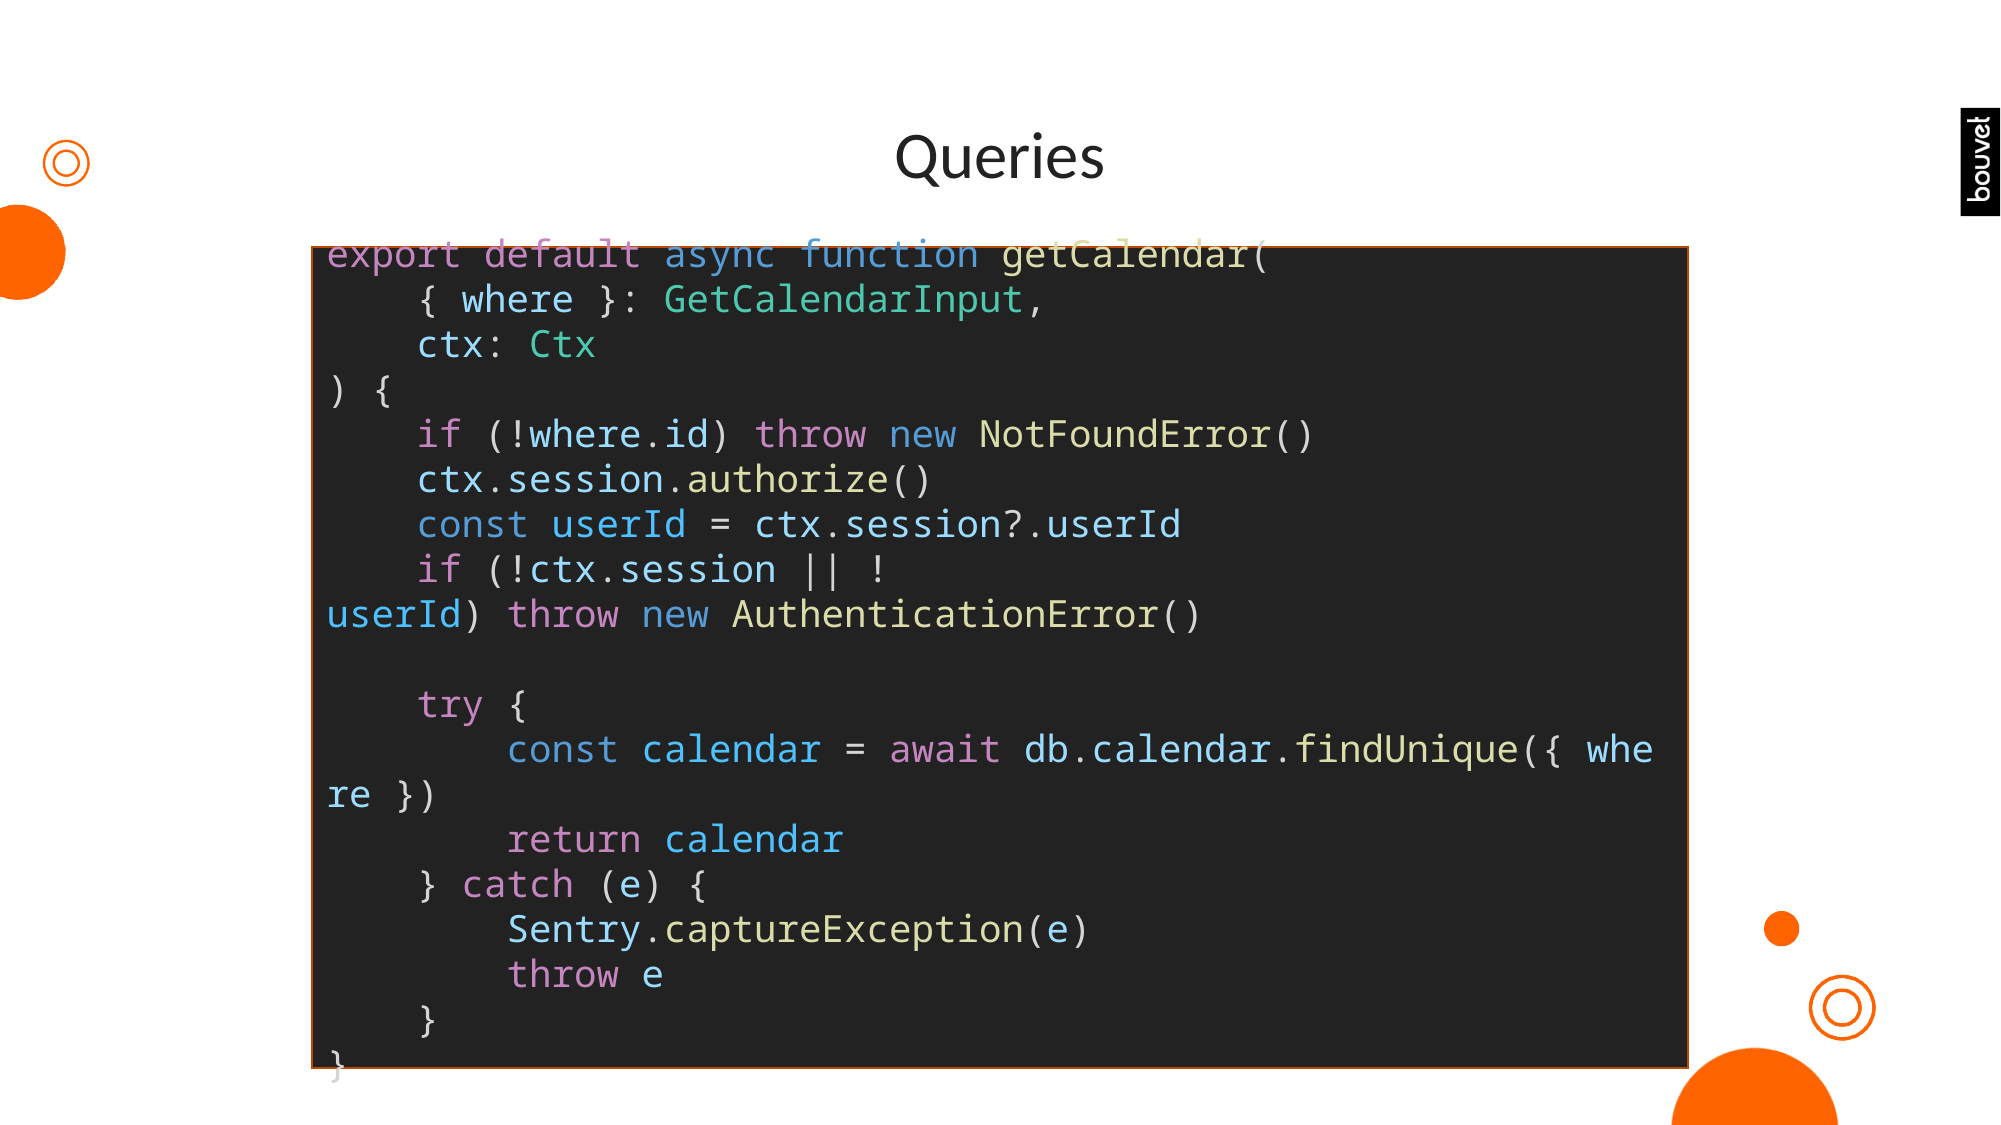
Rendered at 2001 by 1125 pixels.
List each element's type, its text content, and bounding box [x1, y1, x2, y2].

text_box export default async function getCalendar( { where }: GetCalendarInput, ctx: Ctx ) { if (!where.id) throw new NotFoundError() ctx.session.authorize() const userId = ctx.session?.userId if (!ctx.session || !userId) throw new AuthenticationError() try { const calendar = await db.calendar.findUnique({ where }) return calendar } catch (e) { Sentry.captureException(e) throw e } } [311, 246, 1689, 1069]
text_box Queries [879, 104, 1121, 200]
picture [40, 137, 93, 189]
picture [0, 194, 80, 314]
picture [1807, 973, 1877, 1042]
picture [1667, 1044, 1842, 1125]
picture [1763, 910, 1800, 947]
